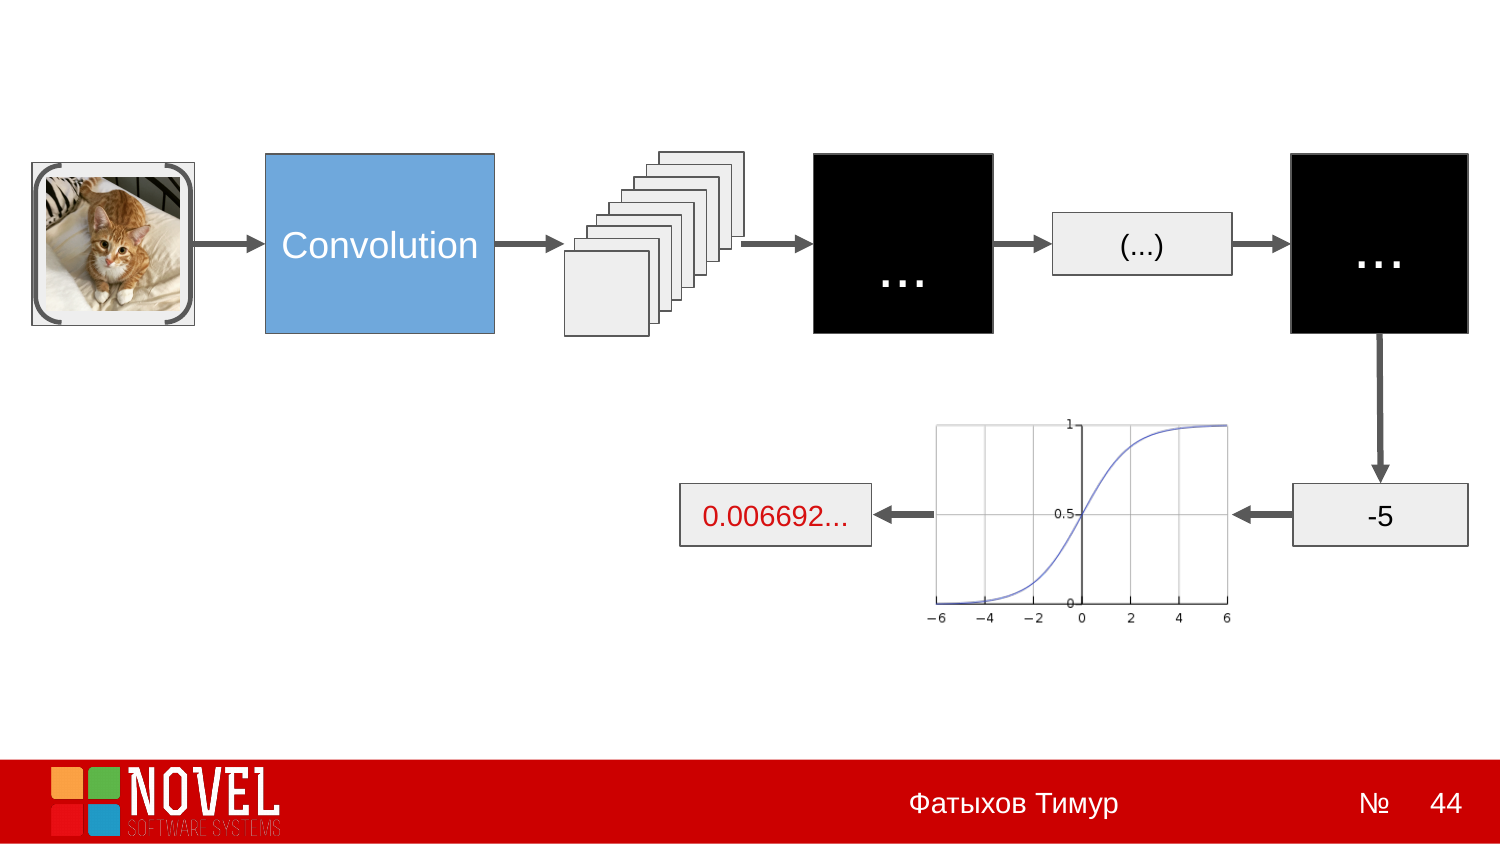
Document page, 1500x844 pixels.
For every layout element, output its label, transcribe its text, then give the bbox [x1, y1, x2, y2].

text_box -5 [1293, 483, 1469, 546]
text_box Convolution [265, 154, 495, 334]
picture [51, 767, 280, 836]
picture [46, 177, 180, 311]
text_box (...) [1052, 212, 1232, 276]
text_box [35, 165, 191, 323]
text_box ... [813, 154, 994, 334]
slide_number ‹#› [1415, 759, 1500, 844]
text_box [31, 162, 195, 326]
text_box 0.006692... [680, 483, 872, 546]
picture [915, 411, 1250, 635]
text_box ... [1291, 154, 1469, 334]
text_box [564, 151, 745, 337]
